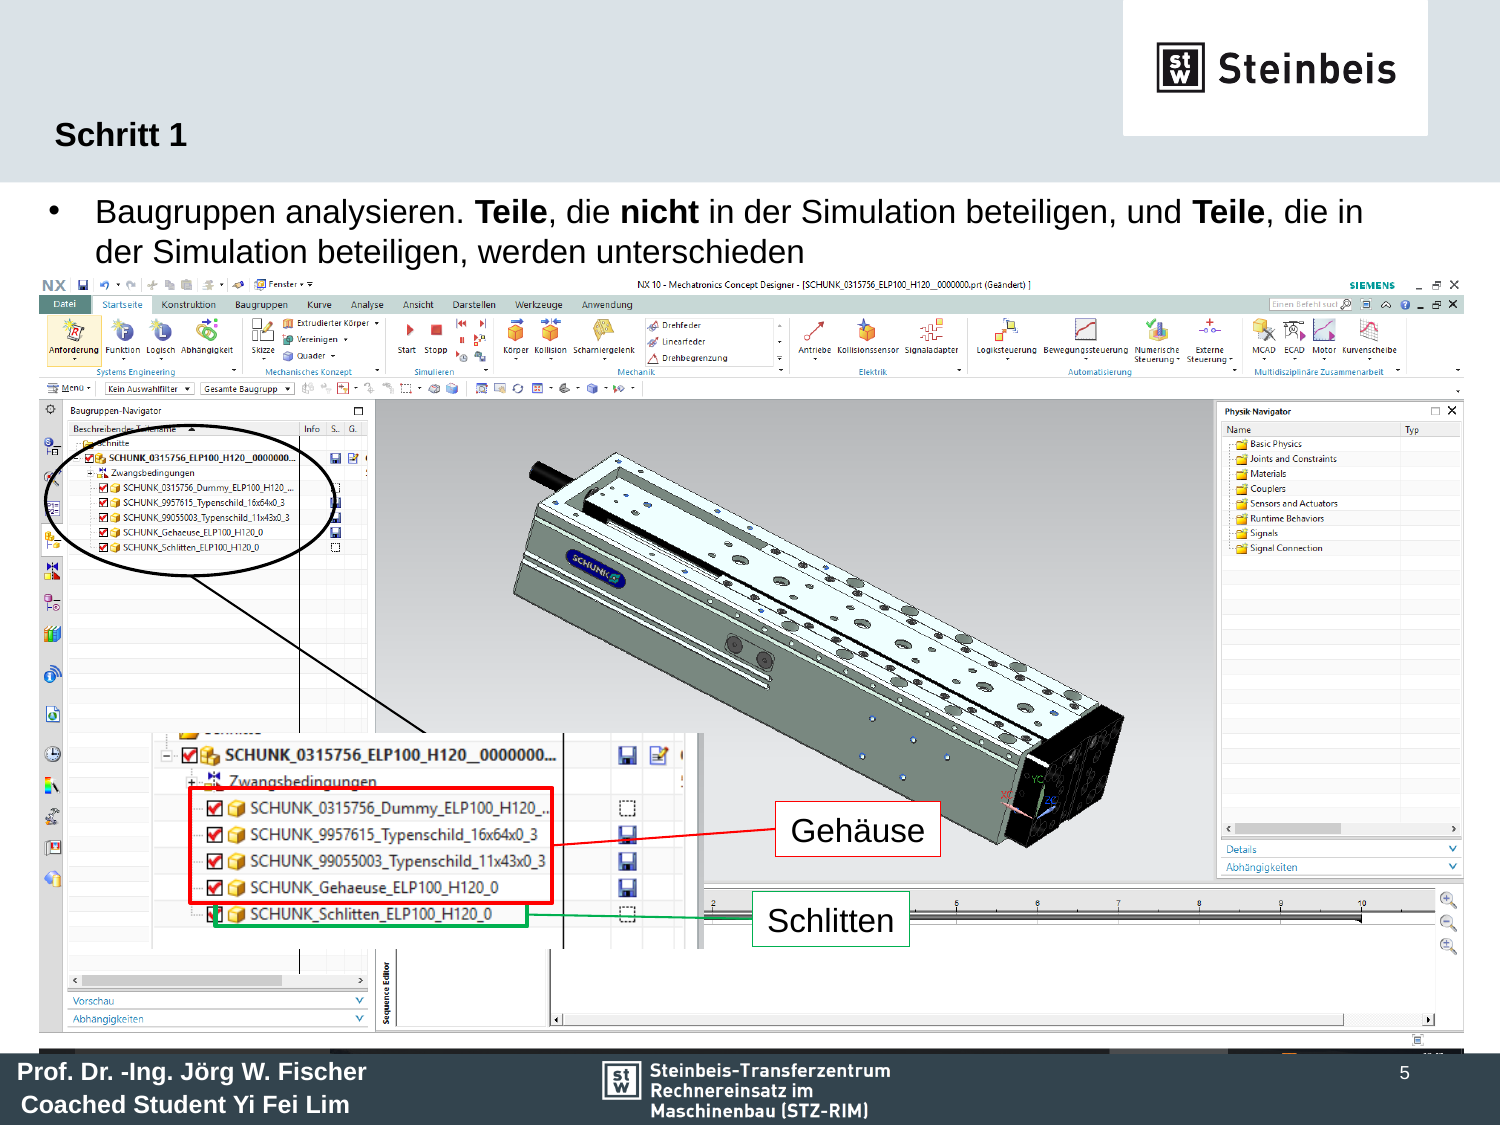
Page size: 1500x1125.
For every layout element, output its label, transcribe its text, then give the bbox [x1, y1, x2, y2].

picture [592, 1057, 908, 1121]
slide_number 5 [1074, 1062, 1426, 1125]
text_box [190, 575, 427, 732]
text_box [526, 914, 752, 920]
picture [148, 733, 704, 949]
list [39, 275, 1464, 1054]
picture [1108, 0, 1444, 143]
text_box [552, 829, 776, 846]
text_box Baugruppen analysieren. Teile, die nicht in der Simulation beteiligen, und Teile, die in der Simulation beteiligen, werden unterschieden [33, 182, 1425, 318]
title Schritt 1 [39, 66, 951, 162]
